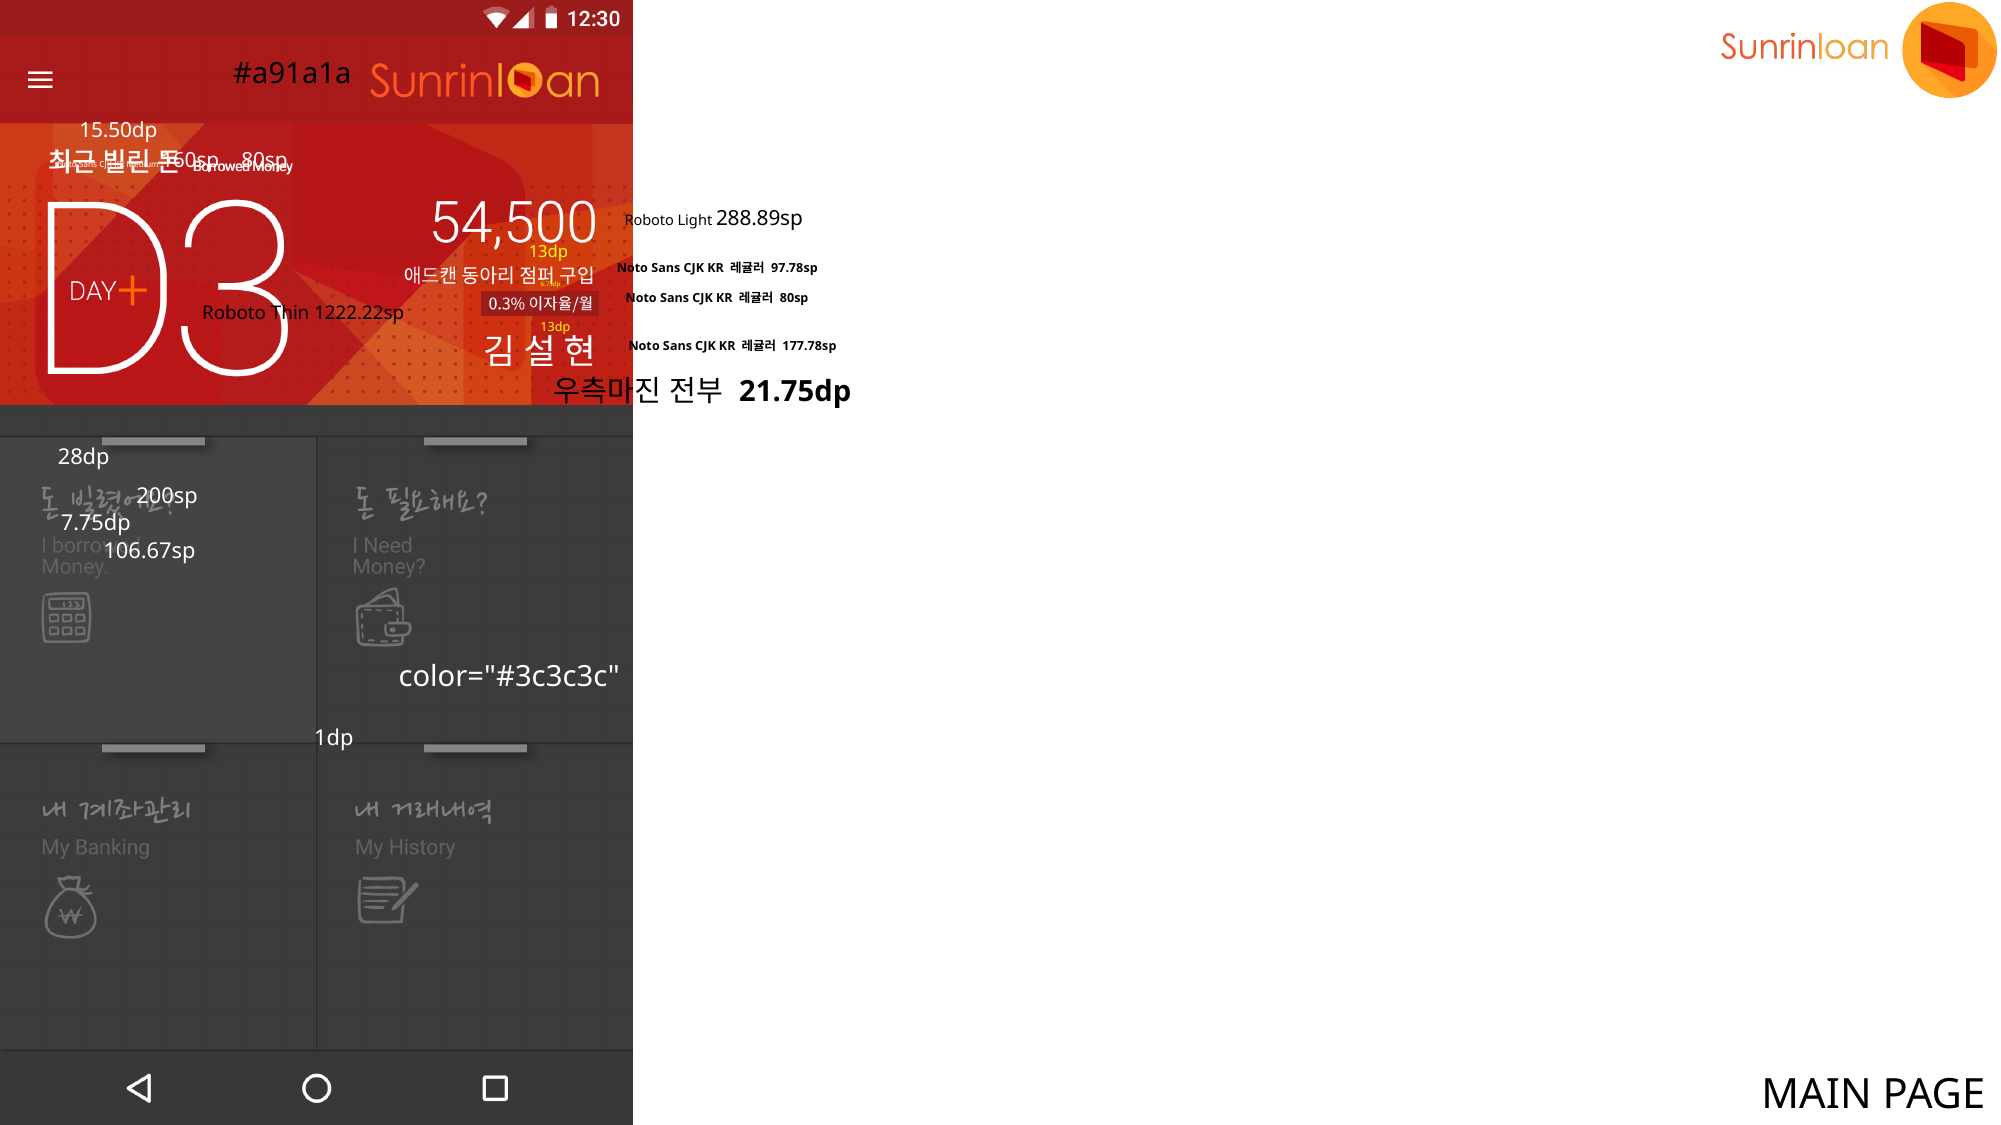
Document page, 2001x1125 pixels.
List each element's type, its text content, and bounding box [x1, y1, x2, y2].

picture [0, 0, 633, 1125]
text_box MAIN PAGE [1746, 1059, 2000, 1125]
text_box Noto Sans CJK KR 레귤러 97.78sp [633, 253, 833, 283]
text_box Noto Sans CJK KR 레귤러 177.78sp [633, 330, 852, 361]
text_box Roboto Light 288.89sp [633, 197, 818, 237]
text_box Noto Sans CJK KR 레귤러 80sp [633, 282, 824, 313]
picture [1721, 2, 1997, 98]
text_box 우측마진 전부 21.75dp [633, 365, 867, 415]
